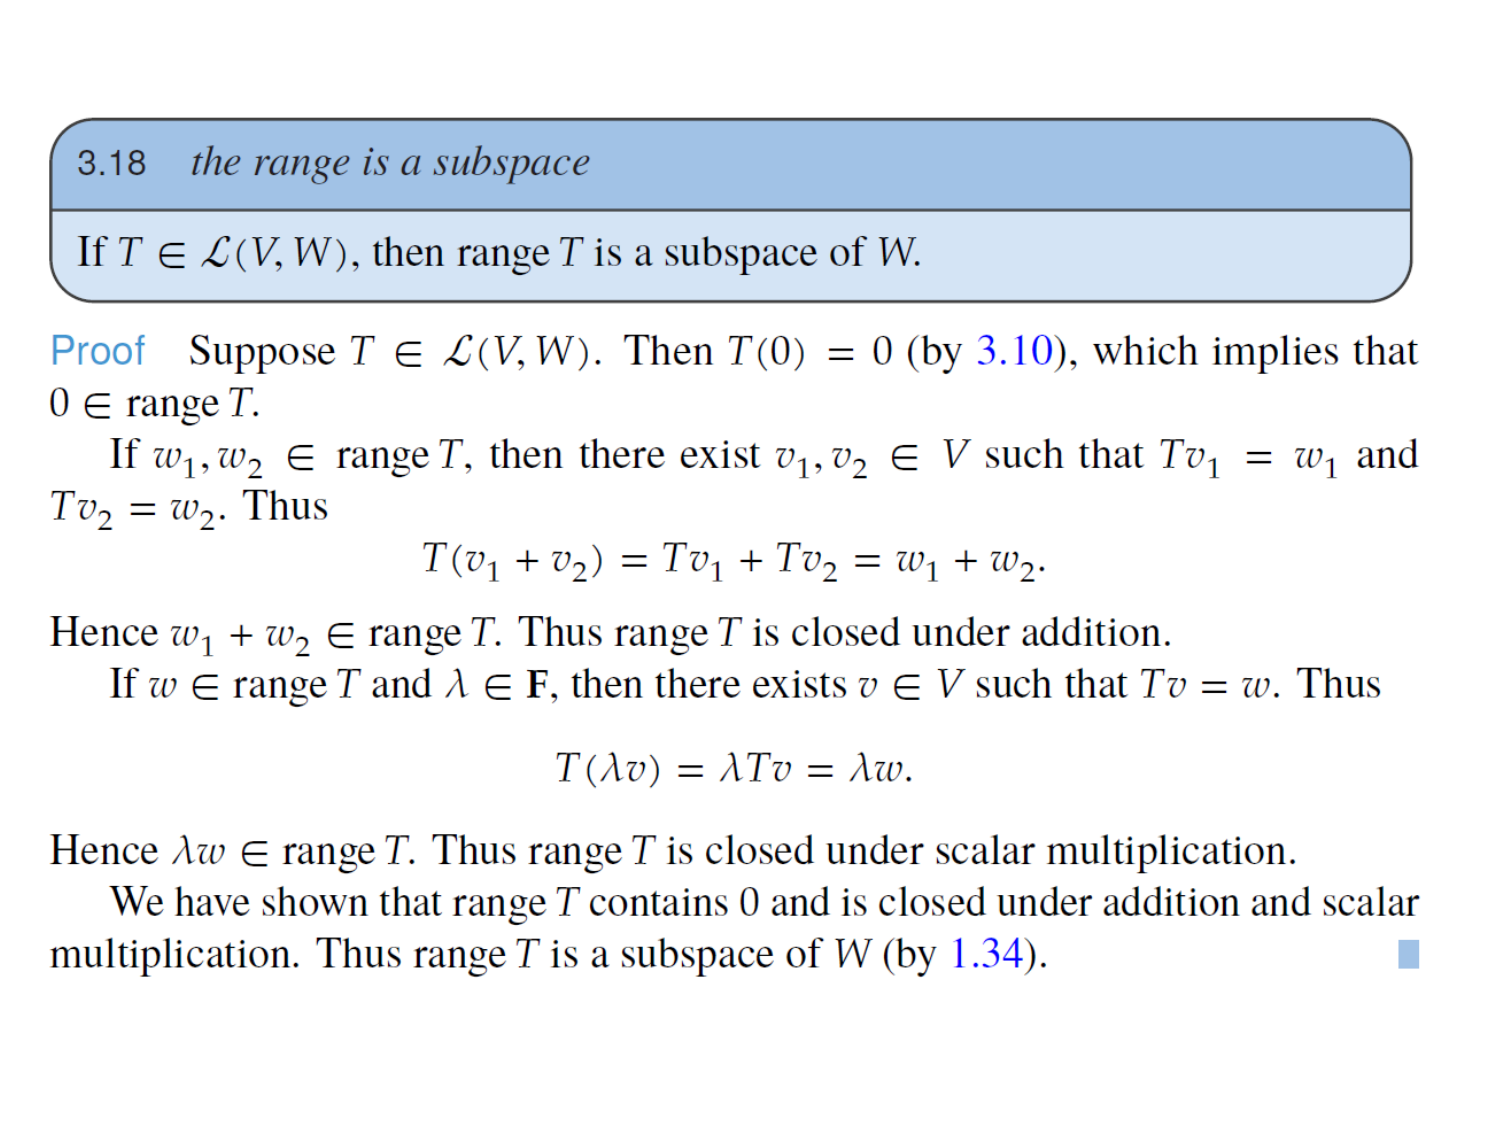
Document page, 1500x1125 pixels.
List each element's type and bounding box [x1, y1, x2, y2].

picture [39, 104, 1433, 979]
